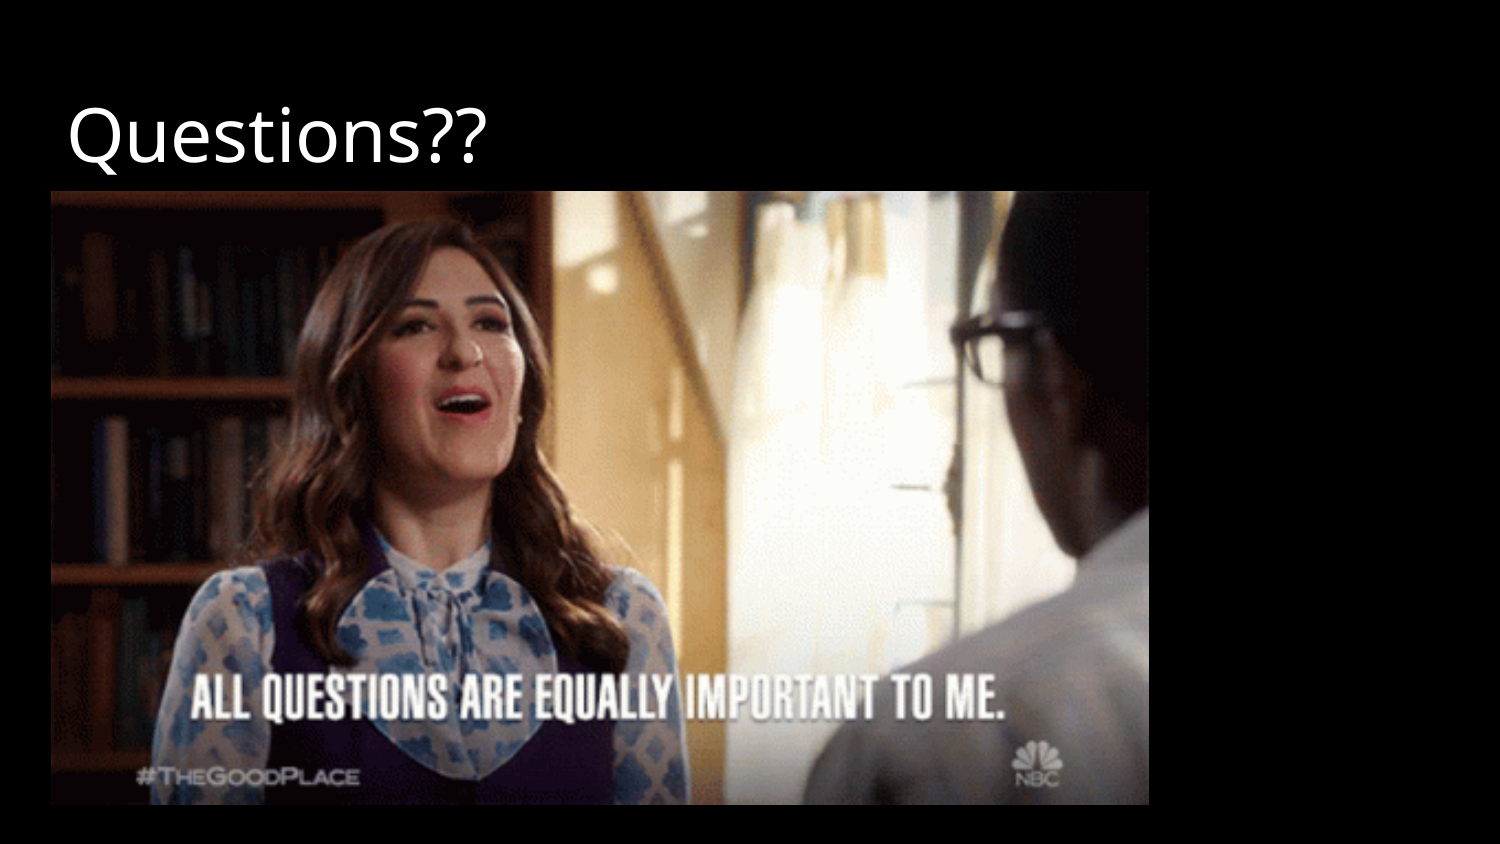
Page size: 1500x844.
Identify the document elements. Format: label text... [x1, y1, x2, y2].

picture [50, 191, 1150, 805]
title Questions?? [51, 72, 1449, 167]
